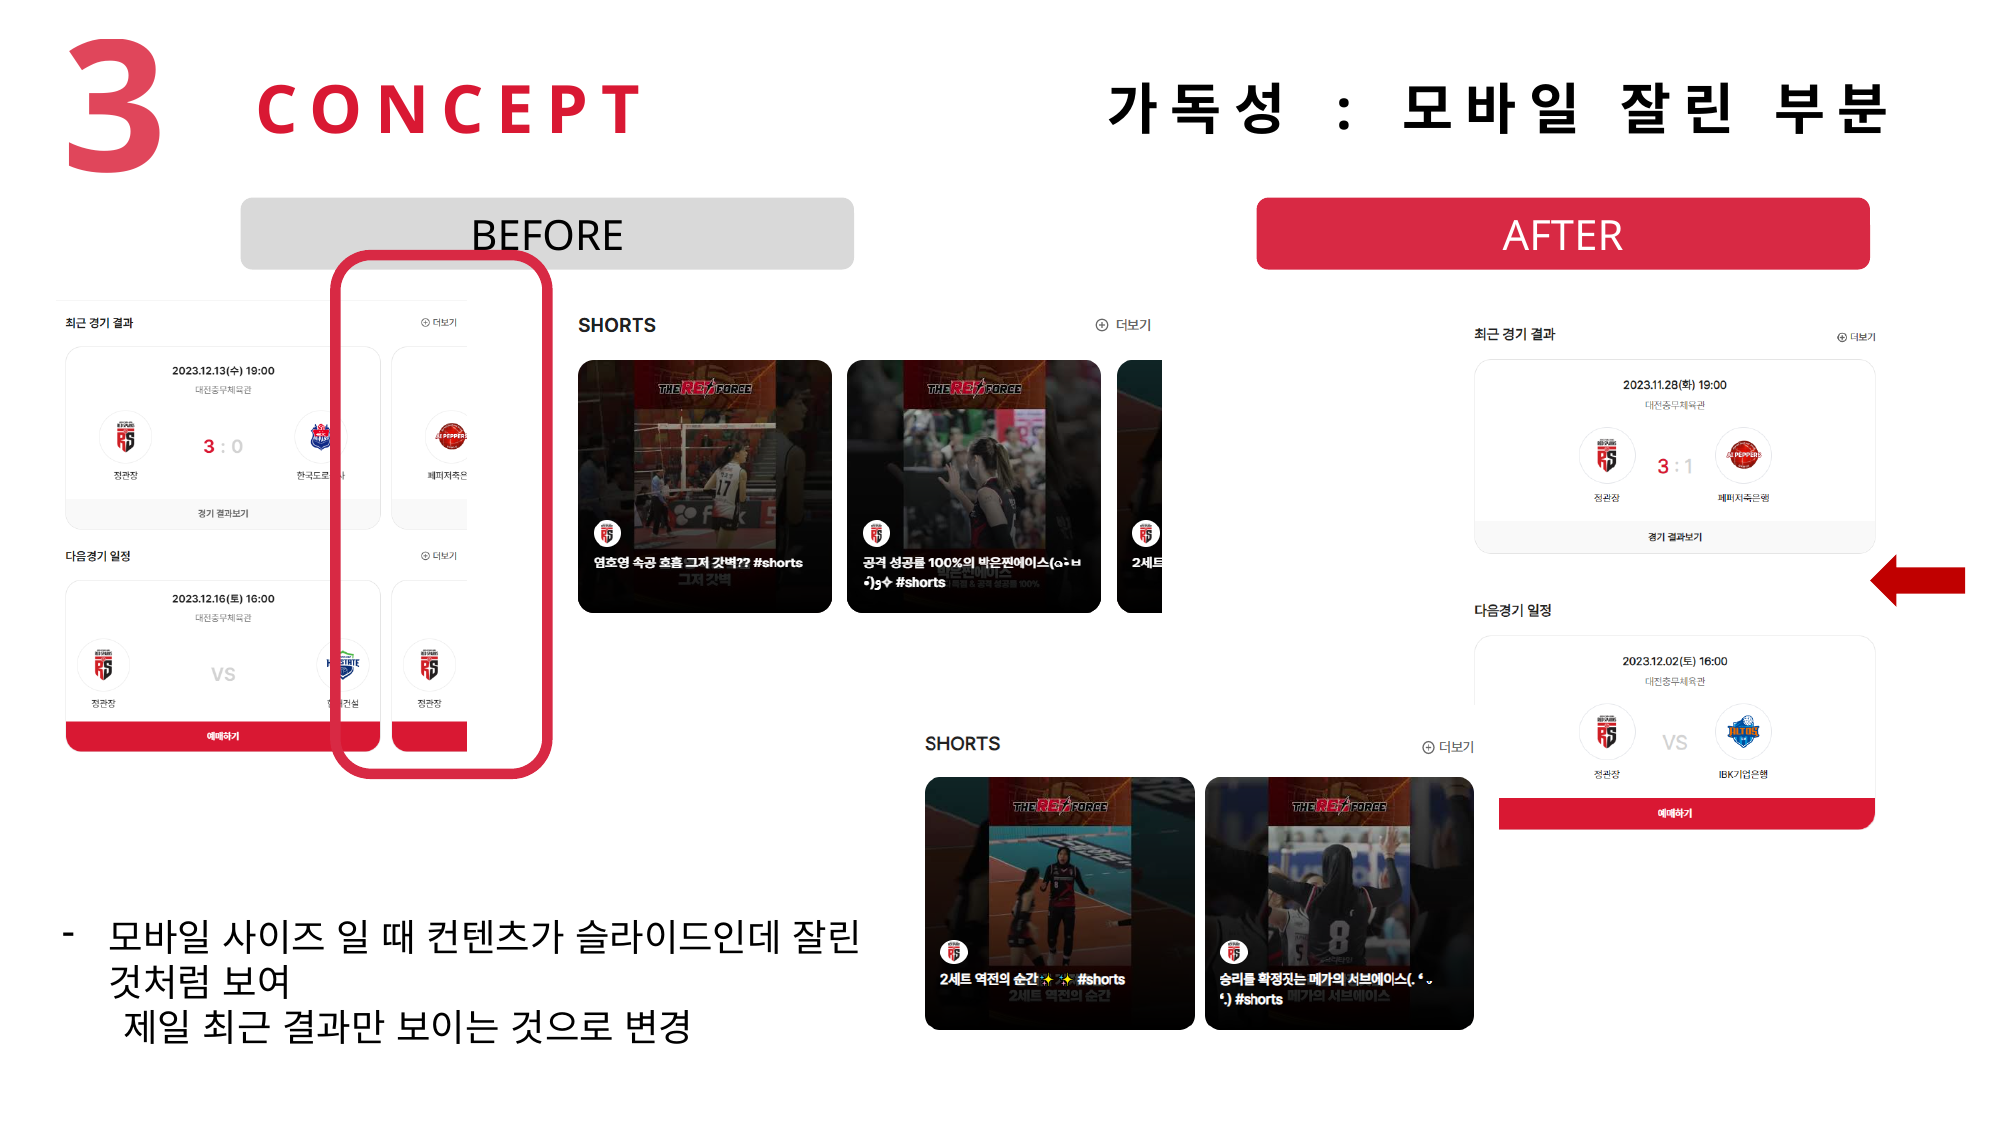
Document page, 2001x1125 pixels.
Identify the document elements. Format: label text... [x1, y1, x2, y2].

text_box [1893, 551, 1967, 610]
picture [56, 293, 467, 767]
text_box [334, 254, 549, 775]
picture [898, 302, 1893, 1061]
text_box CONCEPT [242, 0, 711, 200]
picture [564, 302, 1162, 639]
text_box 3 [47, 0, 242, 216]
text_box AFTER [1255, 196, 1872, 271]
text_box BEFORE [239, 196, 856, 271]
text_box 모바일 사이즈 일 때 컨텐츠가 슬라이드인데 잘린 것처럼 보여 제일 최근 결과만 보이는 것으로 변경 [47, 906, 898, 1057]
text_box 가독성 : 모바일 잘린 부분 [1054, 53, 1943, 170]
